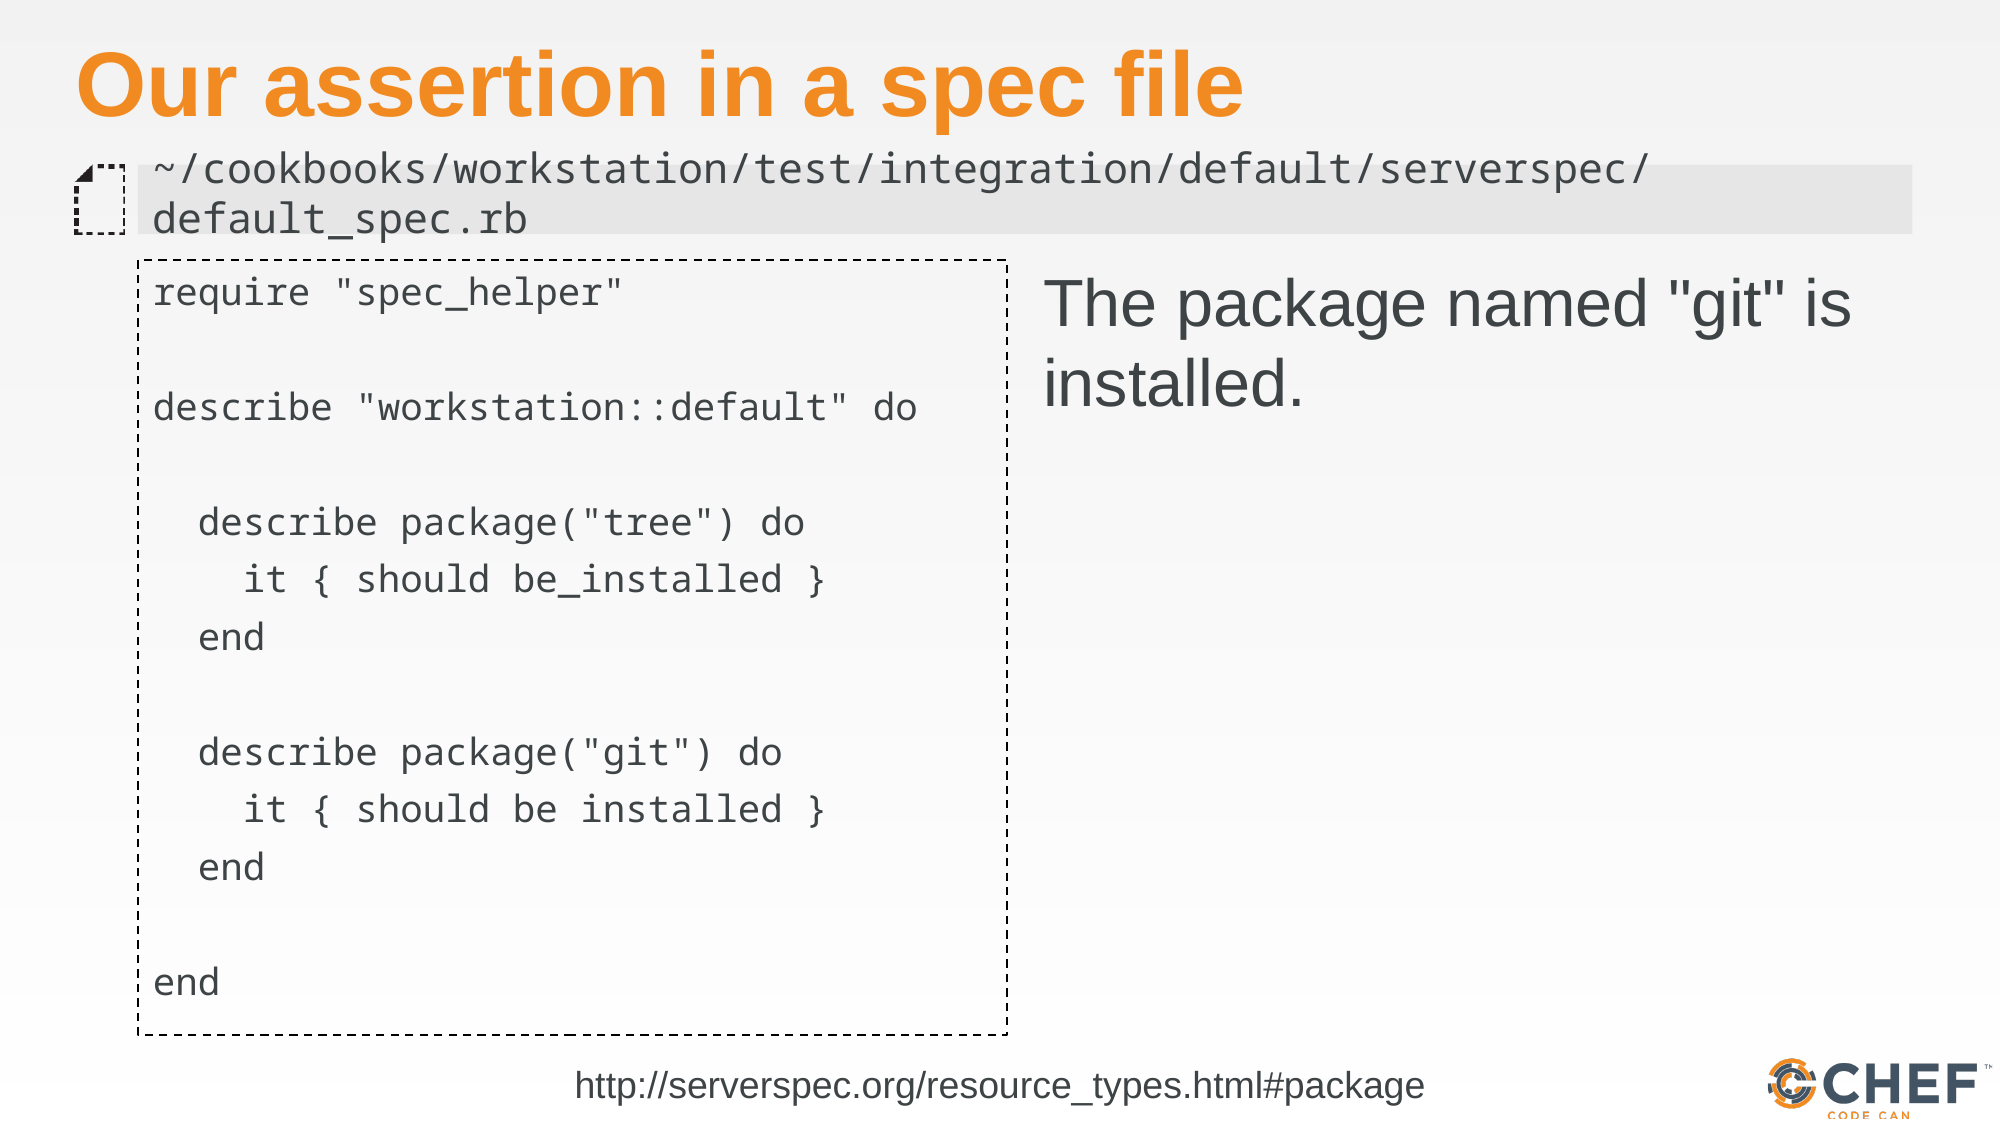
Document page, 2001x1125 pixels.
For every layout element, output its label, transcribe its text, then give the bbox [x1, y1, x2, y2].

list require "spec_helper" describe "workstation::default" do describe package("tree") do it { should be_installed } end describe package("git") do it { should be installed } end end [137, 259, 1008, 1036]
text_box http://serverspec.org/resource_types.html#package [491, 1045, 1509, 1125]
list ~/cookbooks/workstation/test/integration/default/serverspec/default_spec.rb [137, 164, 1913, 235]
title Our assertion in a spec file [75, 37, 1913, 140]
list The package named "git" is installed. [1043, 260, 1913, 1035]
